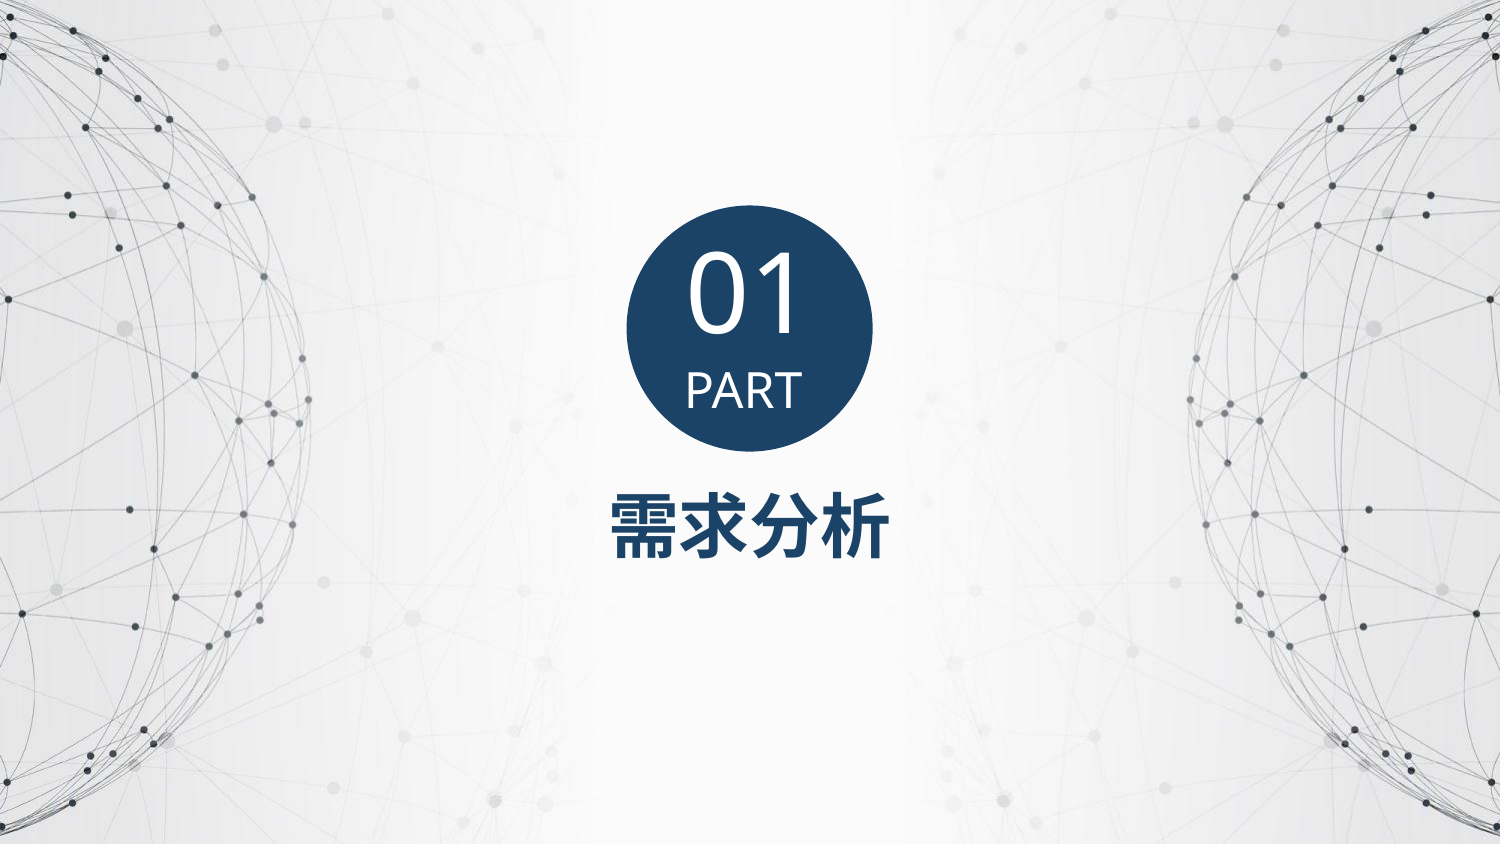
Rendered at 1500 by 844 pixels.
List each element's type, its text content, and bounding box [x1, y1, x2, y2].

text_box 需求分析 [407, 475, 1092, 572]
picture [0, 0, 1500, 844]
text_box [671, 425, 828, 453]
text_box [632, 204, 867, 288]
text_box 01 PART [607, 288, 892, 425]
